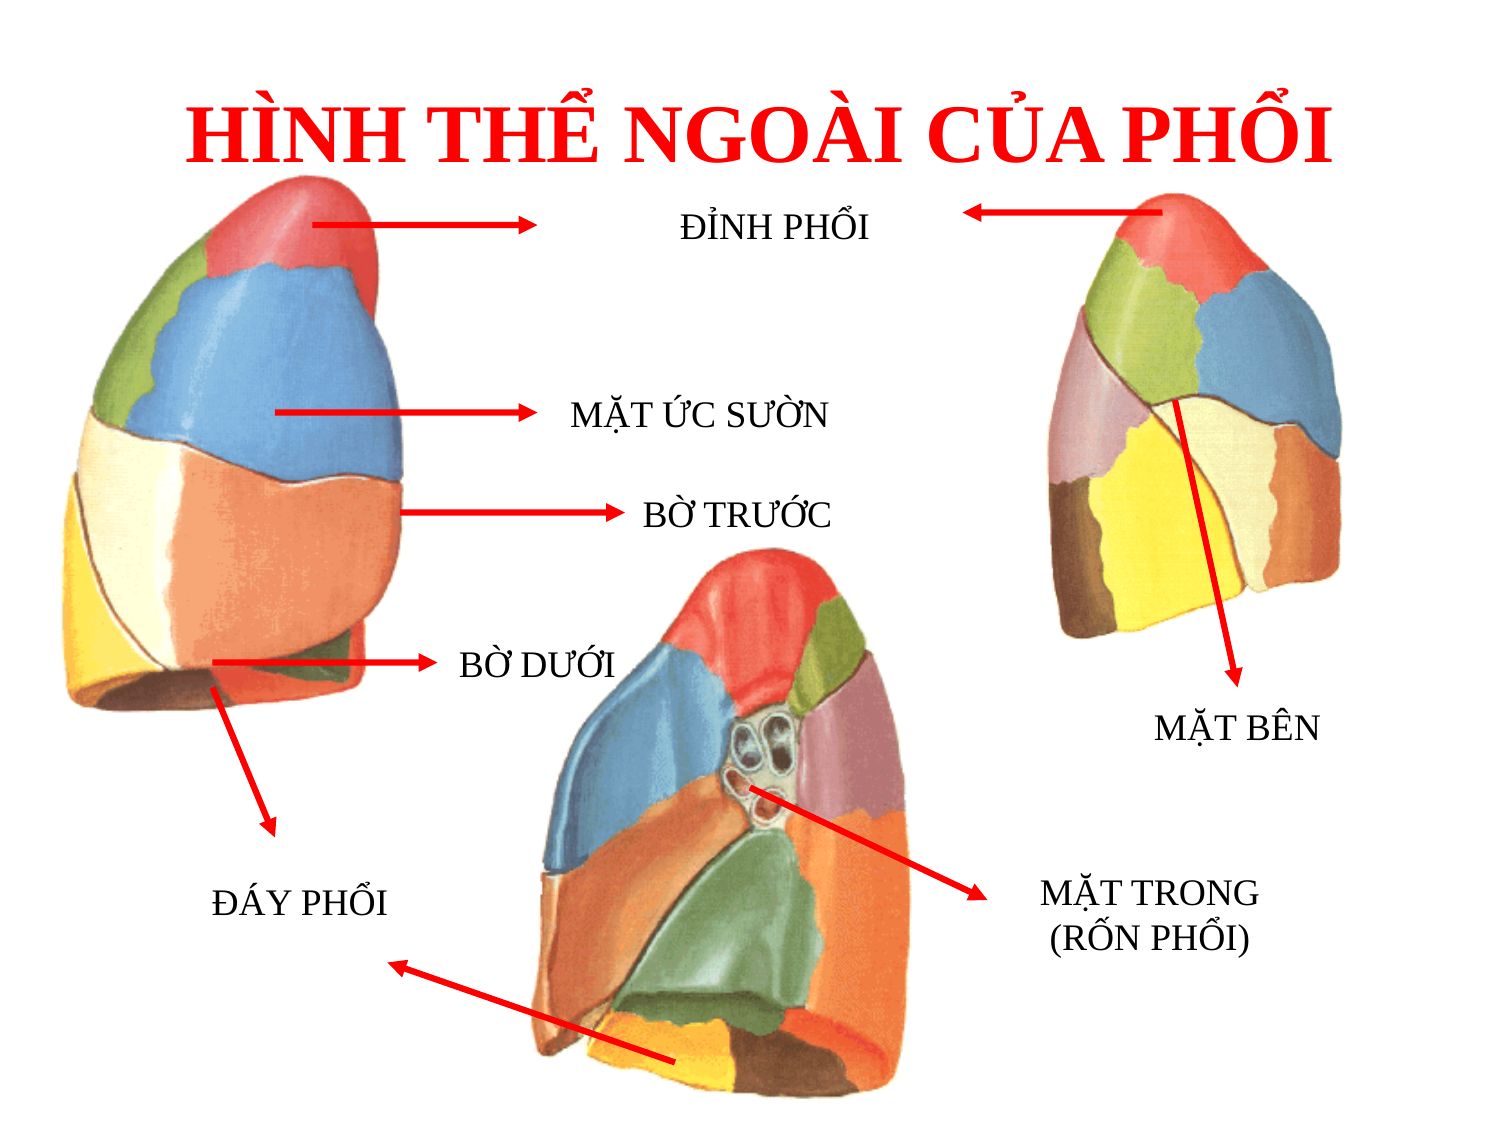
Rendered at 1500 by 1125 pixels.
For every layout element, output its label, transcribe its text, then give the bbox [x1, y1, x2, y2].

text_box MẶT ỨC SƯỜN [624, 337, 775, 488]
text_box ĐỈNH PHỔI [699, 188, 850, 300]
text_box [962, 206, 1022, 219]
text_box [416, 406, 538, 419]
text_box [387, 960, 507, 1005]
text_box BỜ TRƯỚC [662, 437, 813, 535]
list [1027, 174, 1351, 663]
text_box MẶT TRONG (RỐN PHỔI) [1074, 837, 1225, 988]
text_box MẶT BÊN [1162, 672, 1313, 800]
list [512, 537, 937, 1125]
text_box [416, 656, 438, 669]
text_box [940, 877, 988, 901]
text_box [416, 218, 538, 232]
title HÌNH THỂ NGOÀI CỦA PHỔI [74, 69, 1426, 188]
text_box ĐÁY PHỔI [224, 824, 375, 975]
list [49, 149, 413, 738]
text_box [416, 506, 625, 519]
text_box [587, 337, 624, 488]
text_box BỜ DƯỚI [462, 587, 507, 738]
